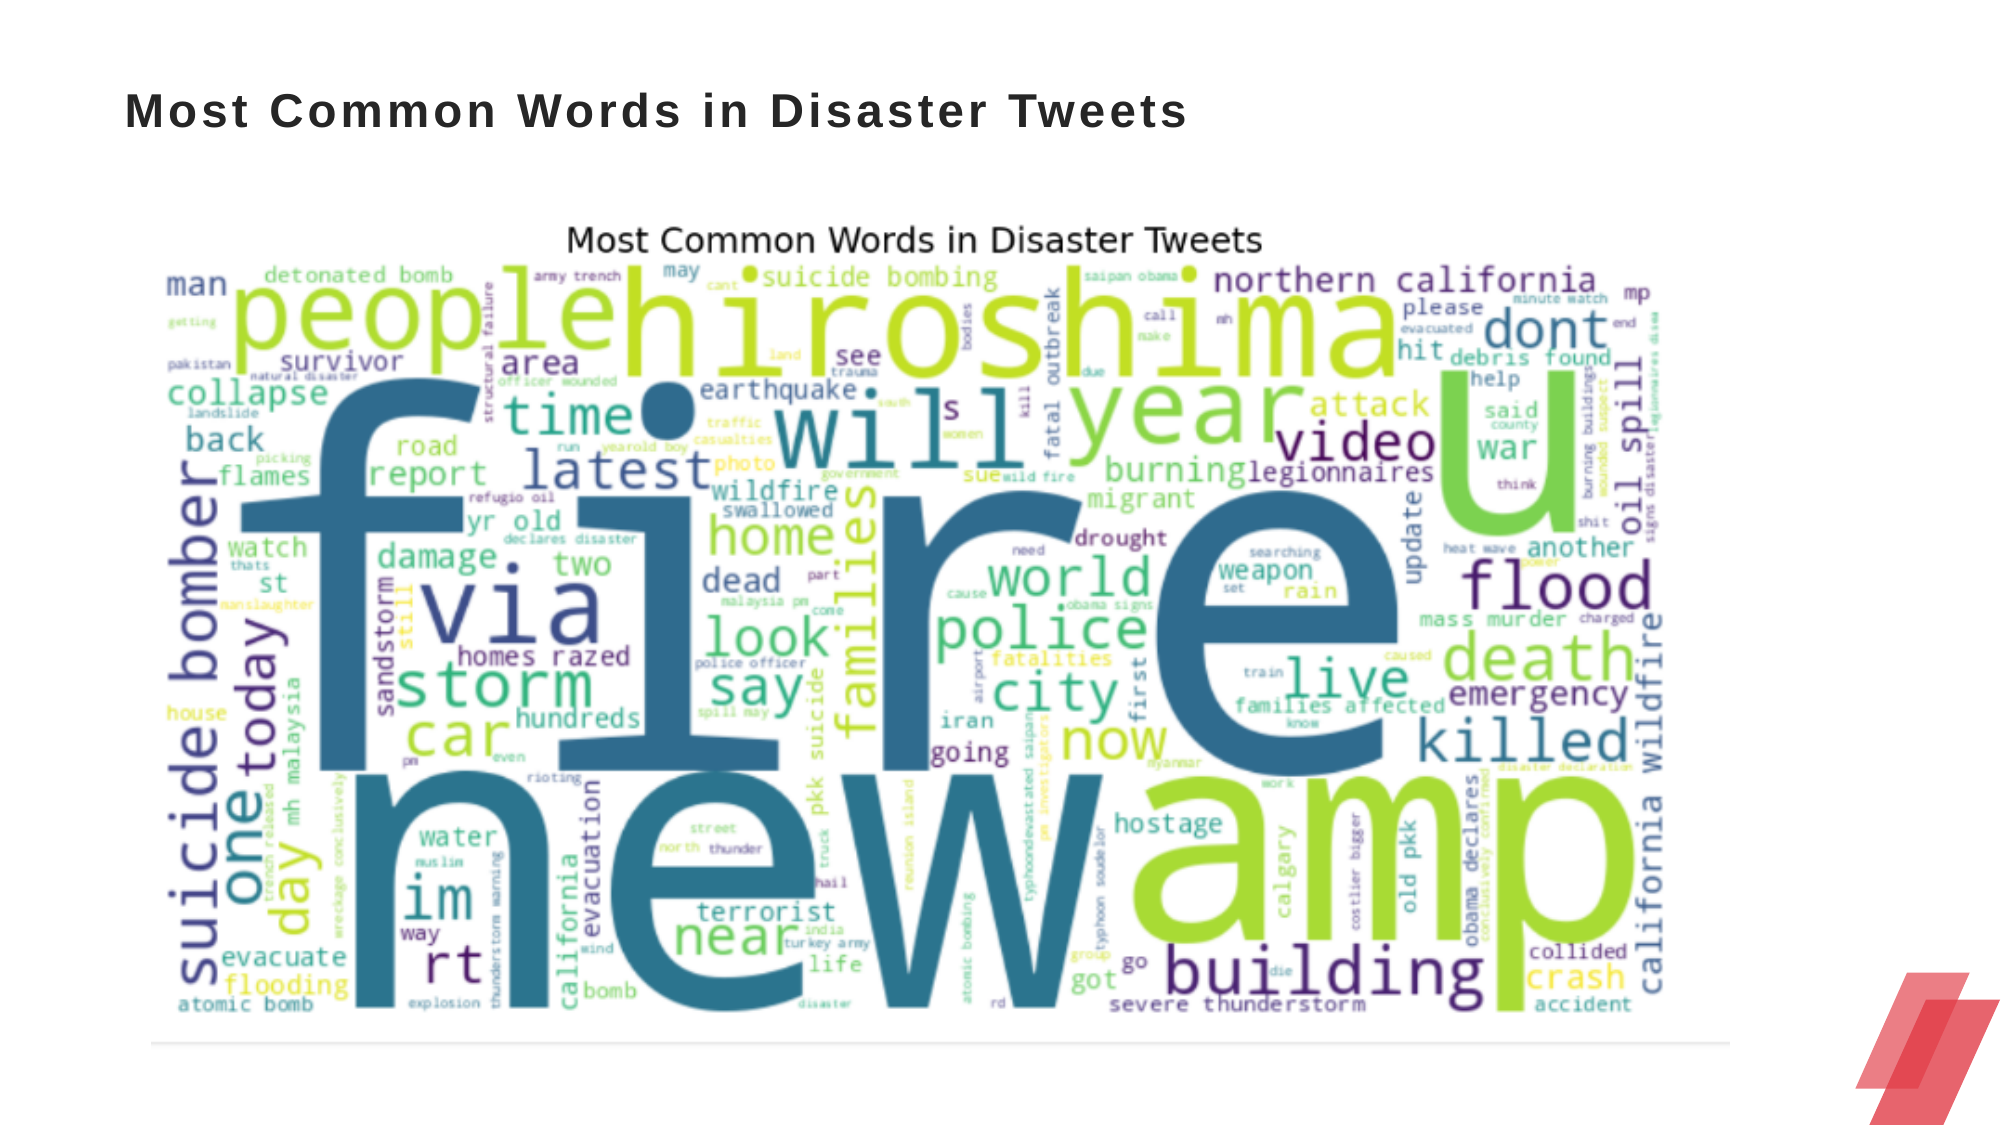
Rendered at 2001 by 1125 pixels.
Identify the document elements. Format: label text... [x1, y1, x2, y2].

title Most Common Words in Disaster Tweets [109, 72, 1891, 146]
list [151, 218, 1729, 1061]
